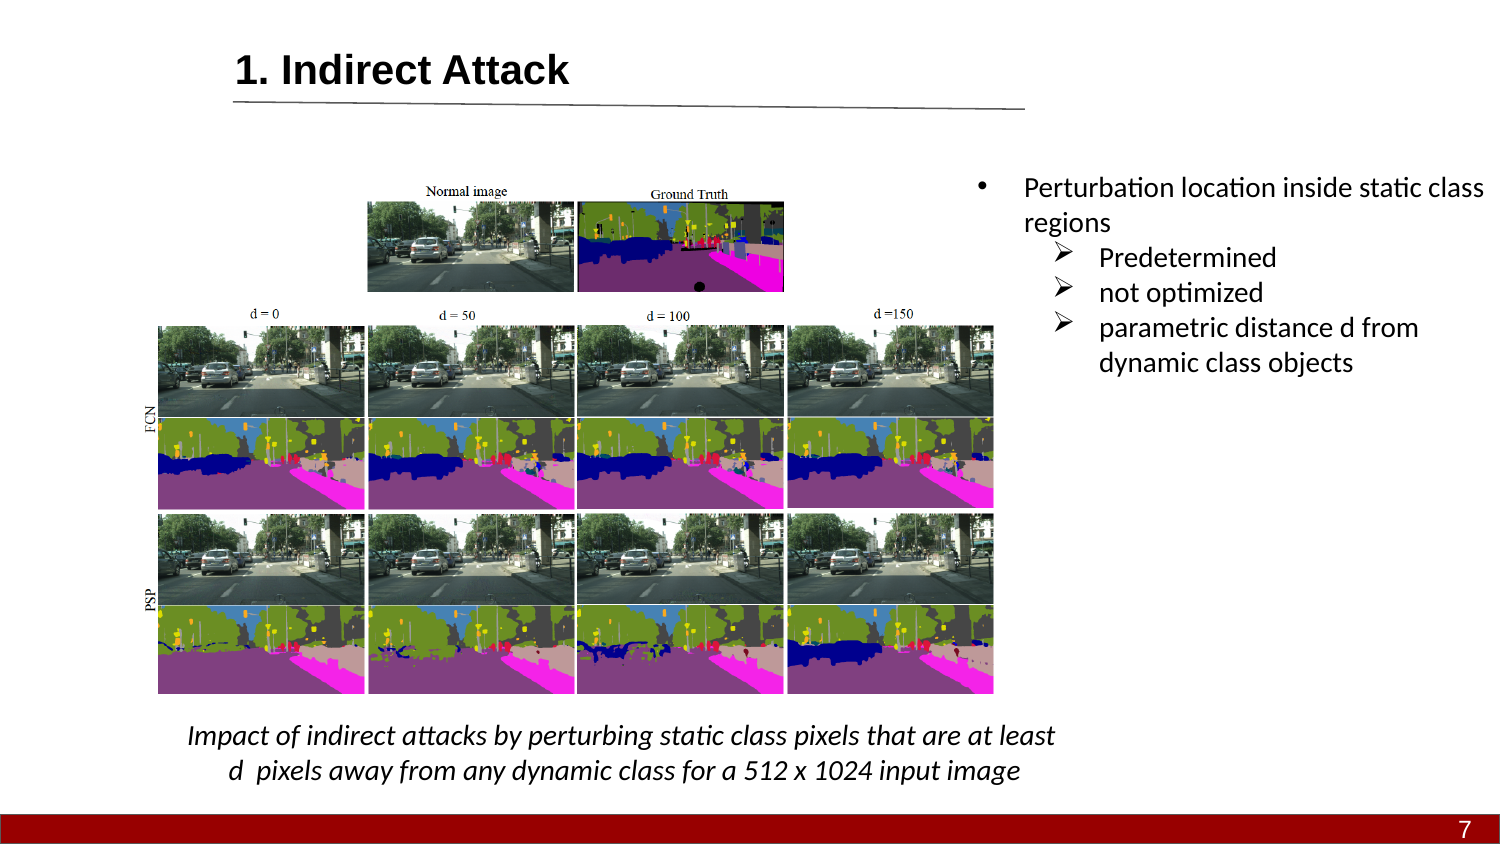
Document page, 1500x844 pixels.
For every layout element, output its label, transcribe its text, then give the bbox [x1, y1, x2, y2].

slide_number 7 [1453, 811, 1491, 844]
text_box Perturbation location inside static class regions Predetermined not optimized parametric distance d from dynamic class objects [962, 160, 1500, 386]
title 1. Indirect Attack [232, 40, 1232, 166]
picture [89, 167, 1026, 694]
text_box Impact of indirect attacks by perturbing static class pixels that are at least d pixels away from any dynamic class for a 512 x 1024 input image [59, 708, 1191, 794]
